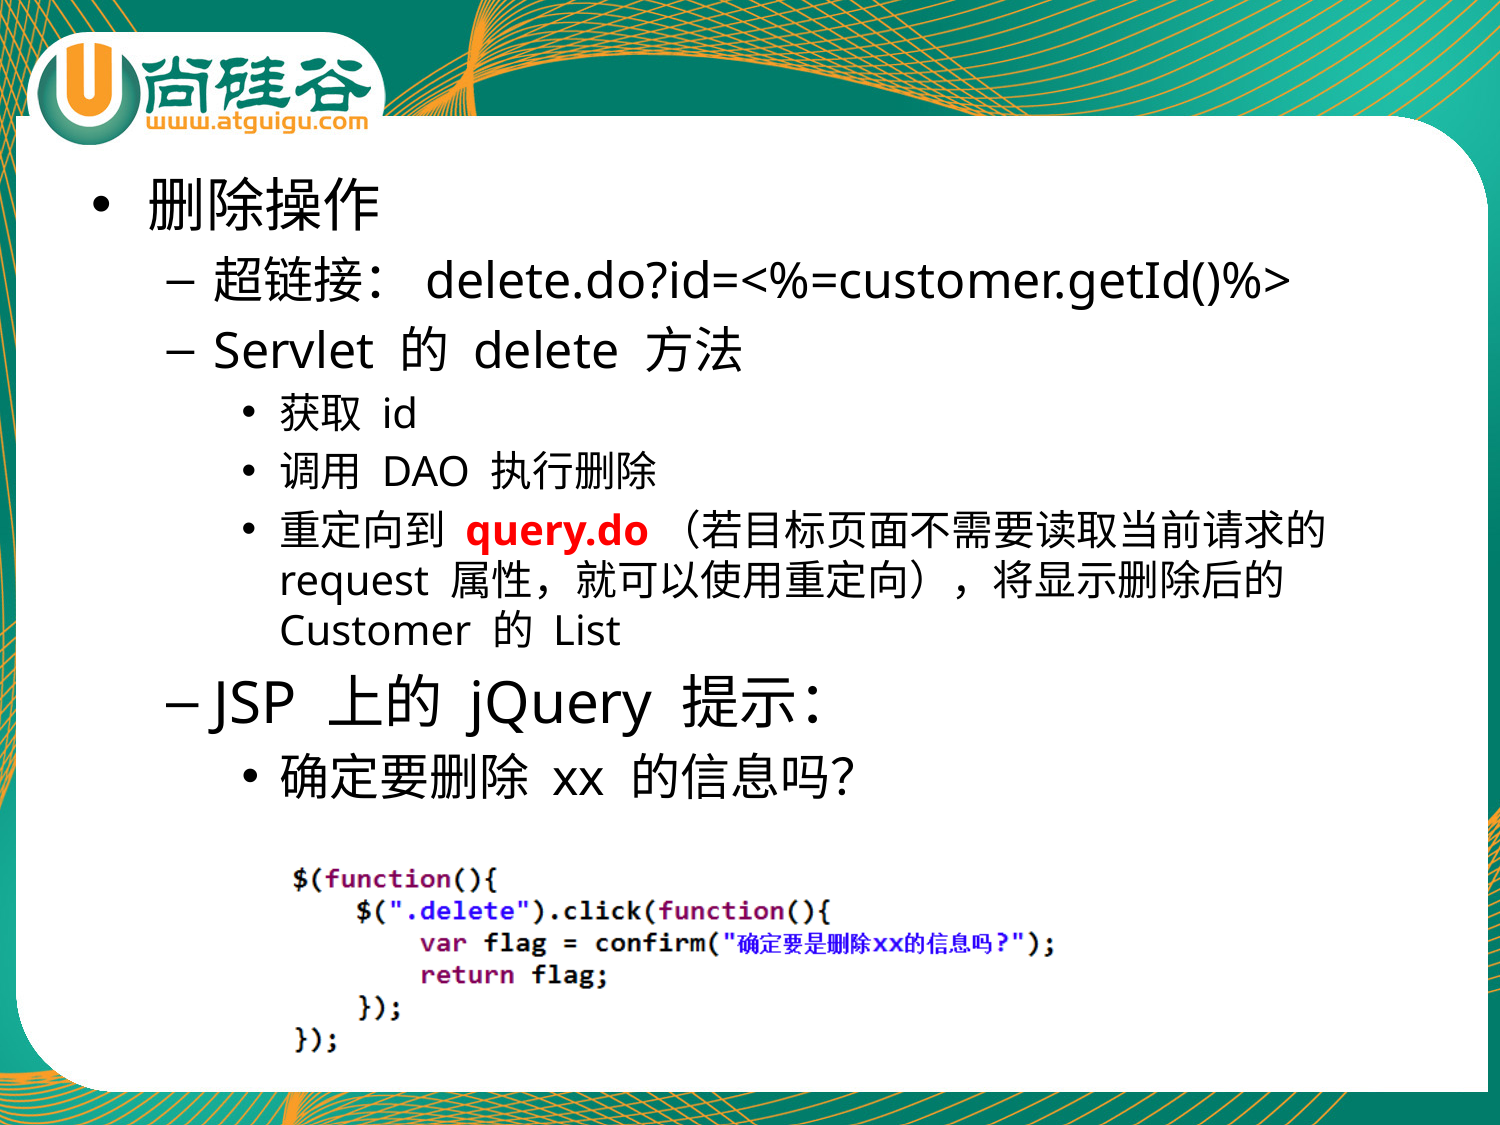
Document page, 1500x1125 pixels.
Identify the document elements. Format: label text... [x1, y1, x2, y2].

picture [0, 0, 1500, 1125]
list 删除操作 超链接：delete.do?id=<%=customer.getId()%> Servlet 的 delete 方法 获取 id 调用 DAO 执行删除 重定向到 query.do（若目标页面不需要读取当前请求的 request 属性，就可以使用重定向），将显示删除后的 Customer 的 List JSP 上的 jQuery 提示： 确定要删除 xx 的信息吗？ [76, 160, 1427, 904]
